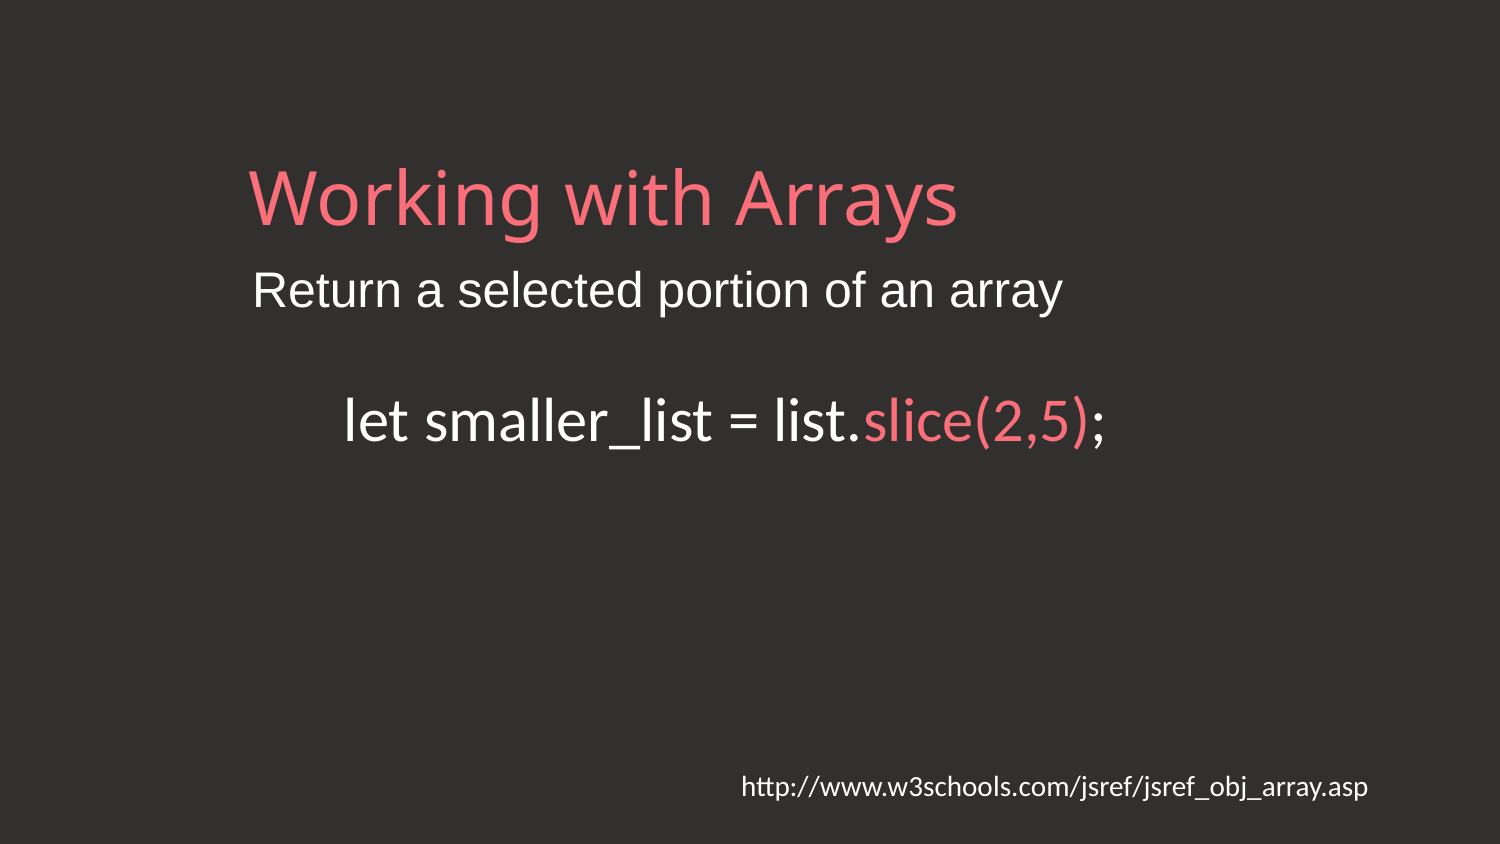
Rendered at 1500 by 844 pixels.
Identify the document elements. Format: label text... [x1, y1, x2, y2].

list Return a selected portion of an array [176, 253, 1189, 434]
text_box http://www.w3schools.com/jsref/jsref_obj_array.asp [665, 761, 1444, 807]
text_box let smaller_list = list.slice(2,5); [268, 373, 1250, 461]
title Working with Arrays [237, 112, 1250, 254]
